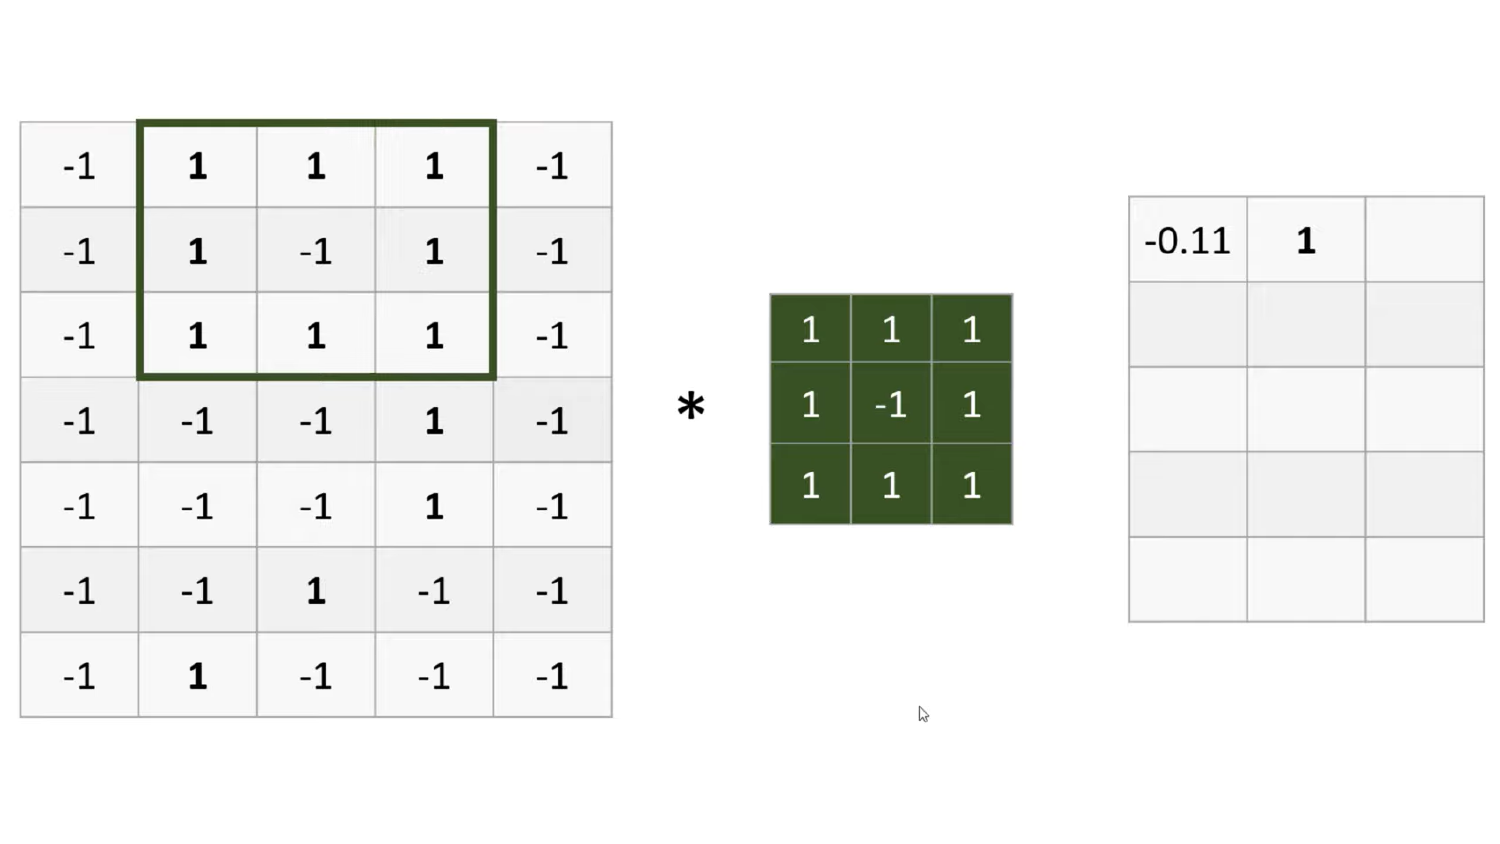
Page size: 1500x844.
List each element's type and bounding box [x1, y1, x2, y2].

picture [0, 107, 1500, 737]
